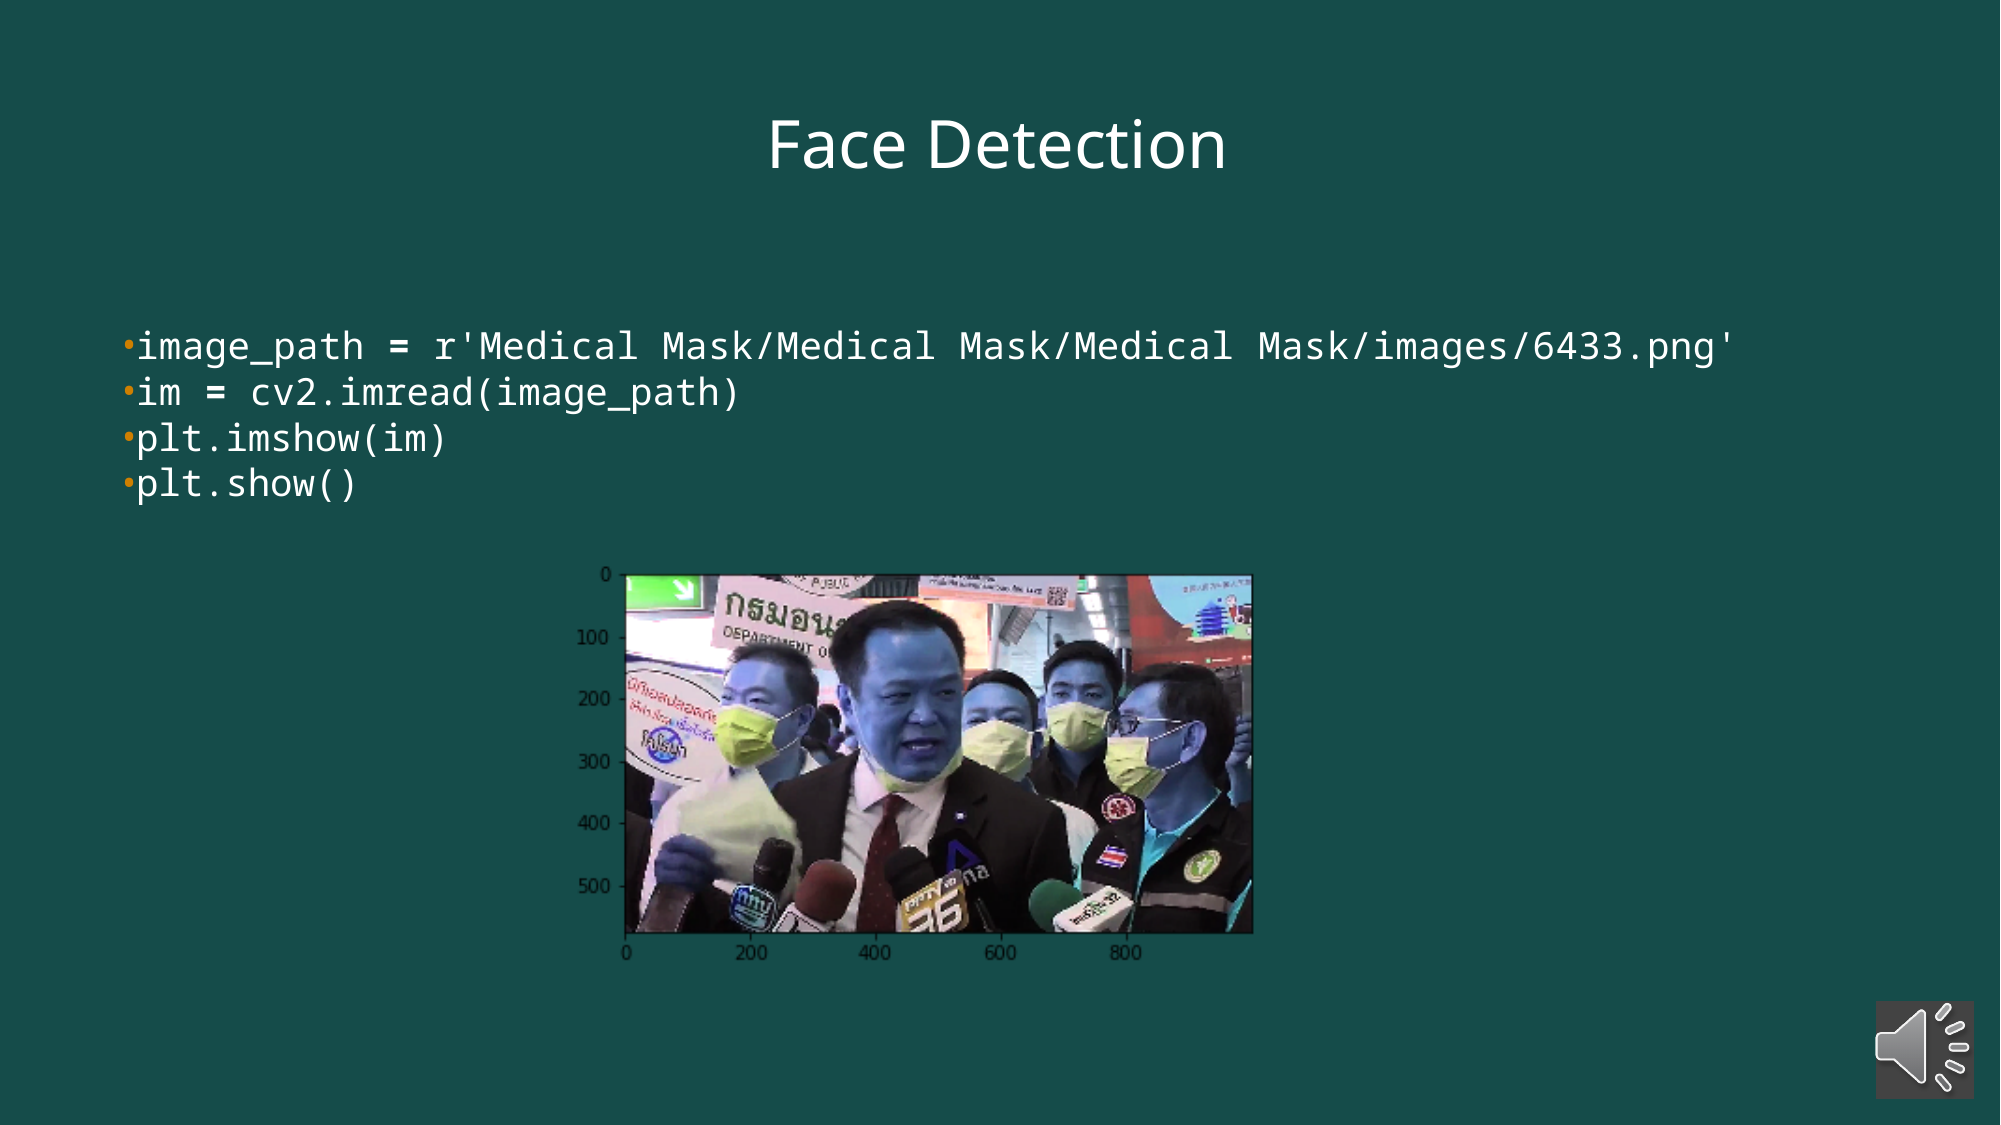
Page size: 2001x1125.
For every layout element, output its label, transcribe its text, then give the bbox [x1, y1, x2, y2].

text_box [563, 554, 1265, 978]
title Face Detection [118, 101, 1878, 344]
picture [1874, 999, 1975, 1100]
list image_path = r'Medical Mask/Medical Mask/Medical Mask/images/6433.png' im = cv2.imread(image_path) plt.imshow(im) plt.show() [122, 343, 1882, 911]
